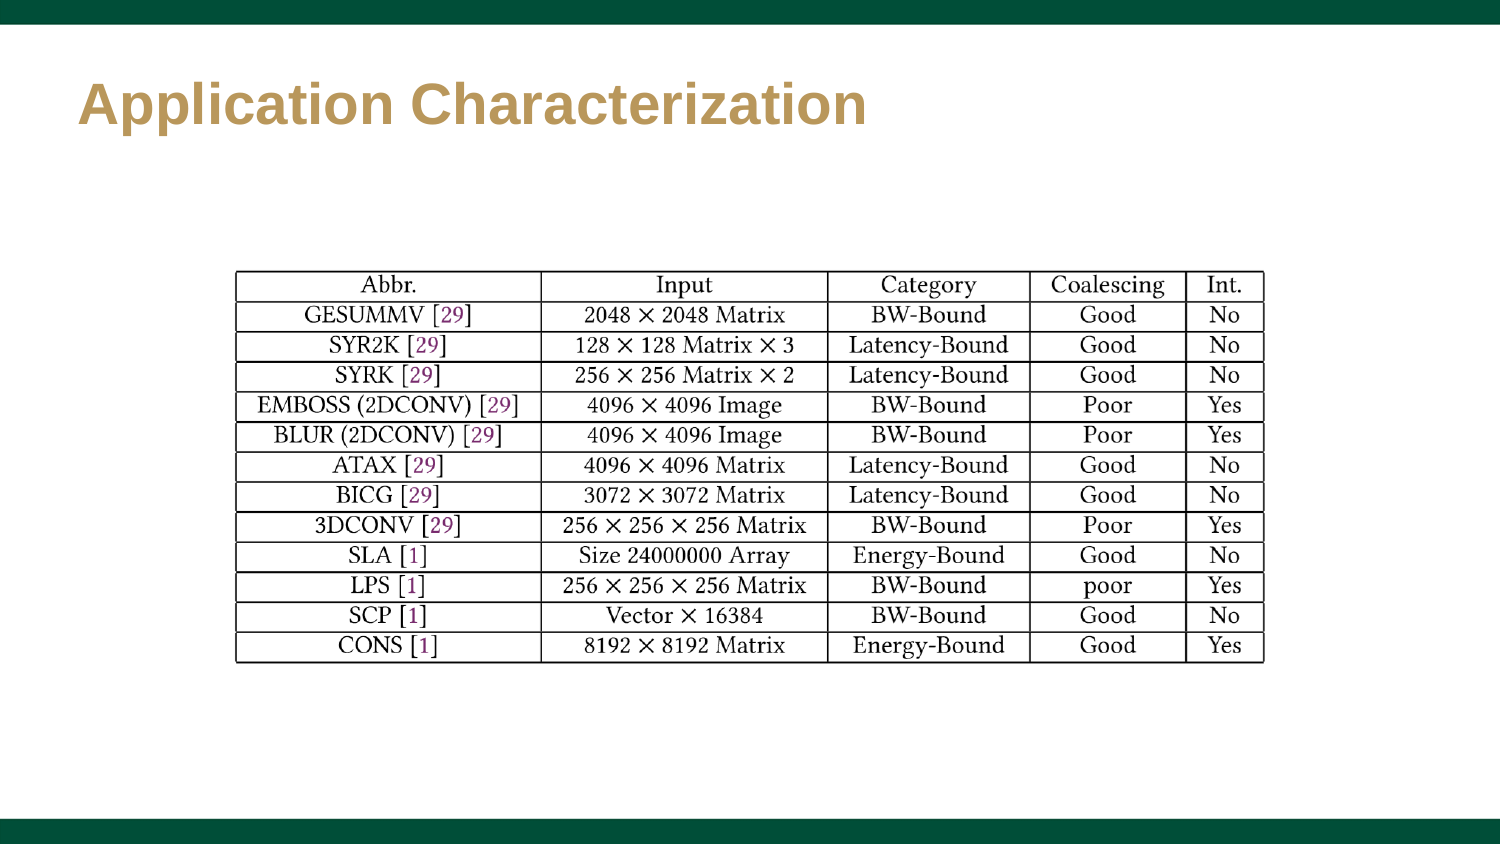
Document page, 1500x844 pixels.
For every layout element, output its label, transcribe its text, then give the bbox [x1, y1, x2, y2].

picture [0, 0, 1500, 844]
title Application Characterization [62, 30, 1337, 172]
